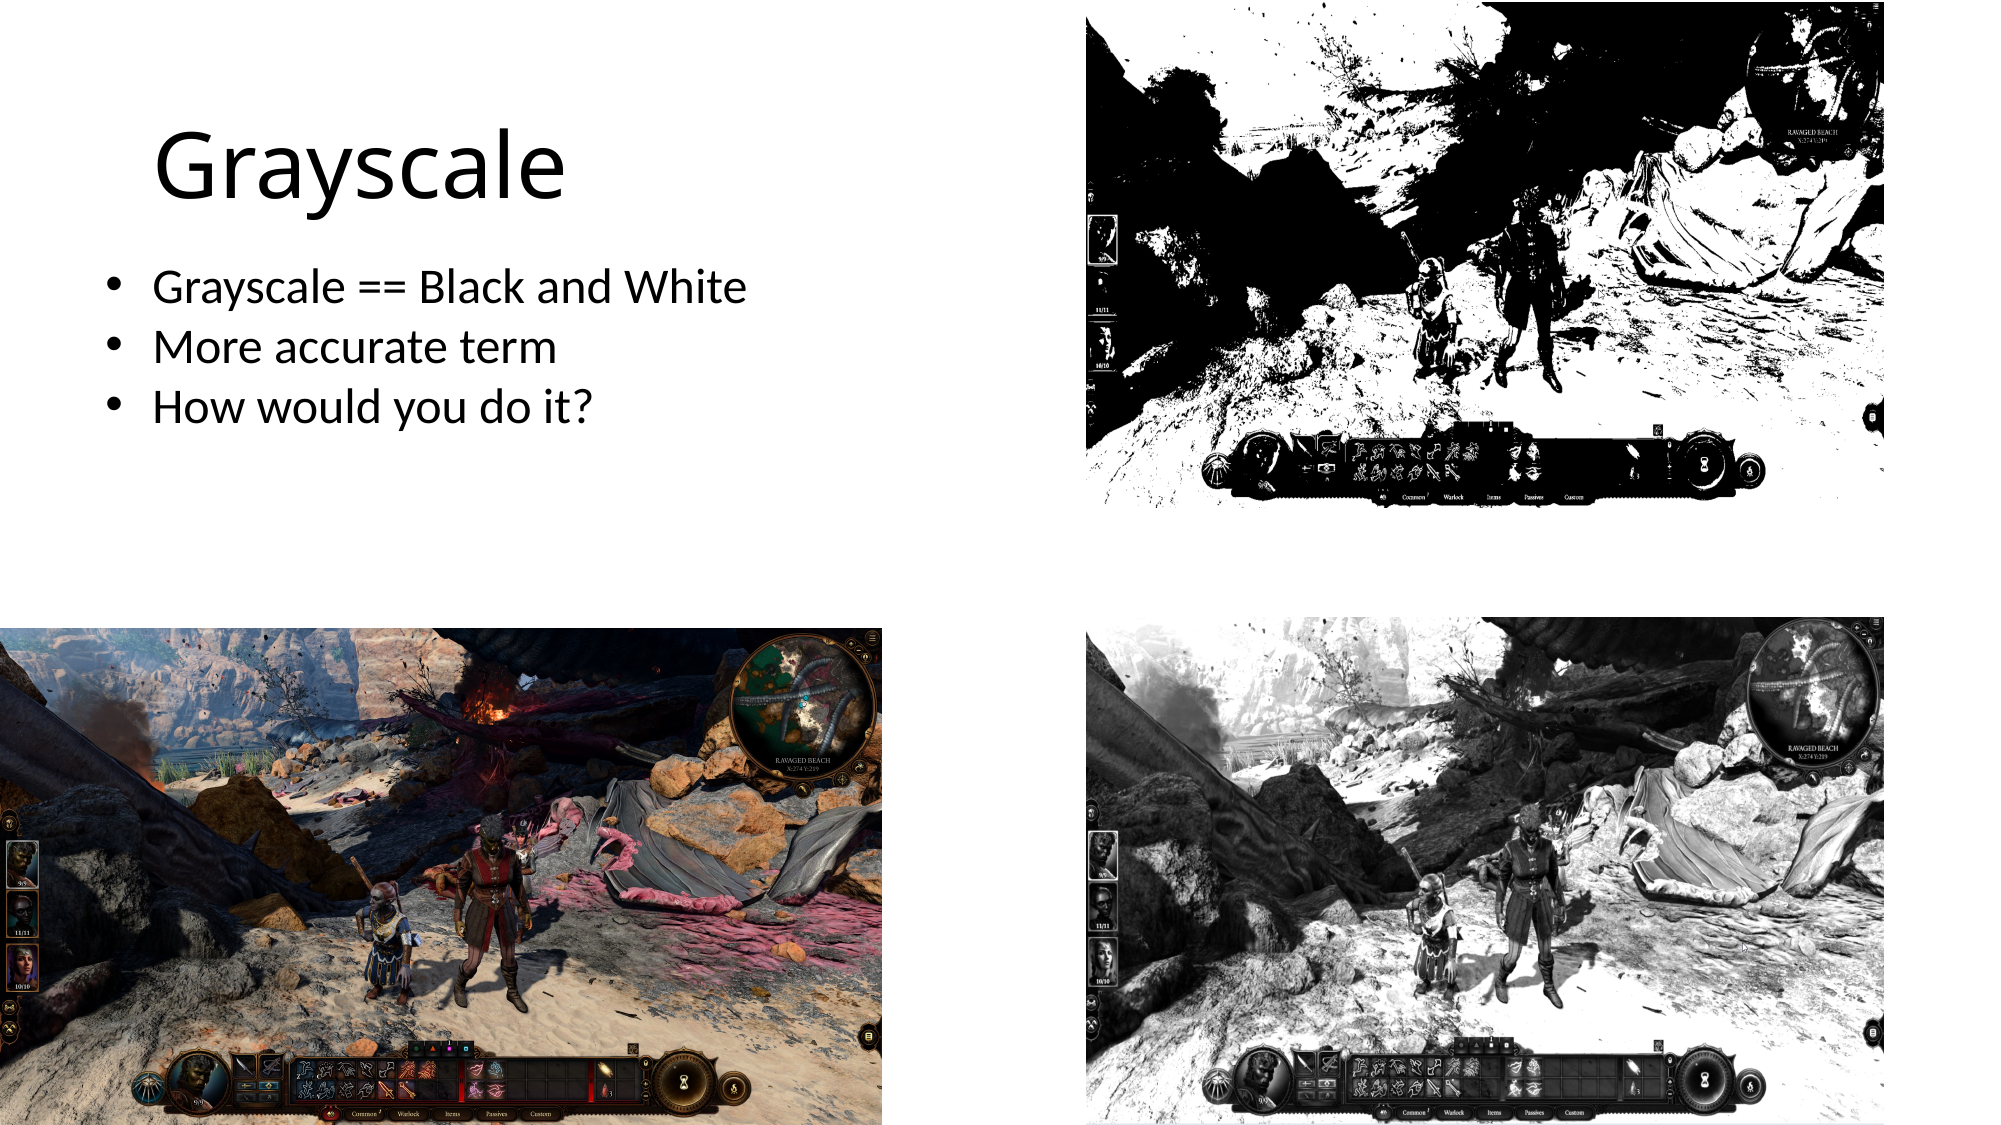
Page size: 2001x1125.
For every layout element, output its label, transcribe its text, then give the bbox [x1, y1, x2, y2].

text_box Grayscale == Black and White More accurate term How would you do it? [90, 245, 763, 441]
picture [0, 628, 882, 1125]
picture [1086, 617, 1884, 1125]
title Grayscale [137, 59, 1086, 278]
picture [1086, 2, 1884, 508]
